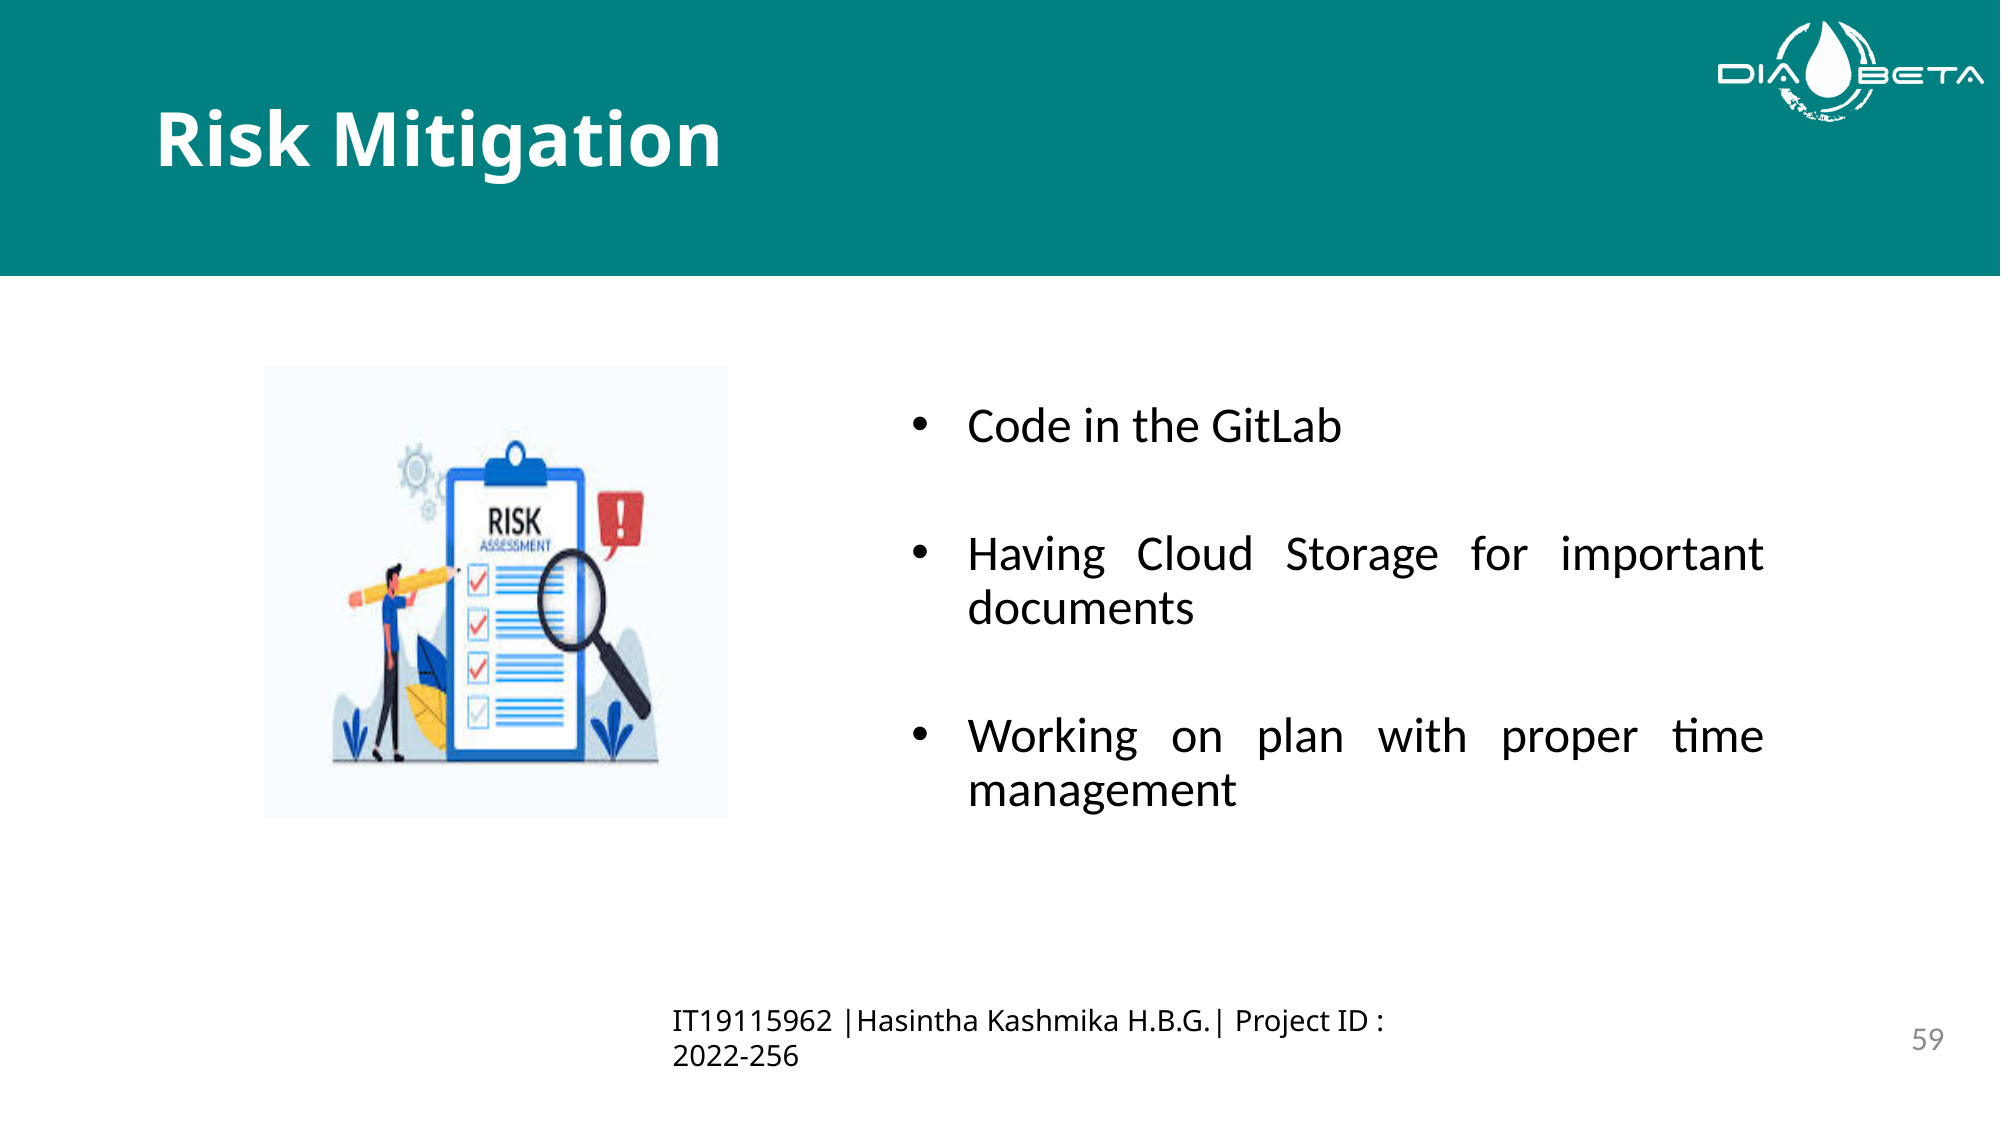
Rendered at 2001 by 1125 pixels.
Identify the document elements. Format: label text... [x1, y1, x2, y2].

picture [263, 366, 729, 818]
text_box Risk Mitigation [140, 101, 1433, 189]
picture [1718, 21, 1984, 122]
text_box [0, 0, 2000, 277]
text_box Code in the GitLab Having Cloud Storage for important documents Working on plan with proper time management [896, 391, 1780, 884]
slide_number 59 [1513, 1007, 1960, 1068]
text_box IT19115962 |Hasintha Kashmika H.B.G.| Project ID : 2022-256 [657, 1007, 1468, 1067]
